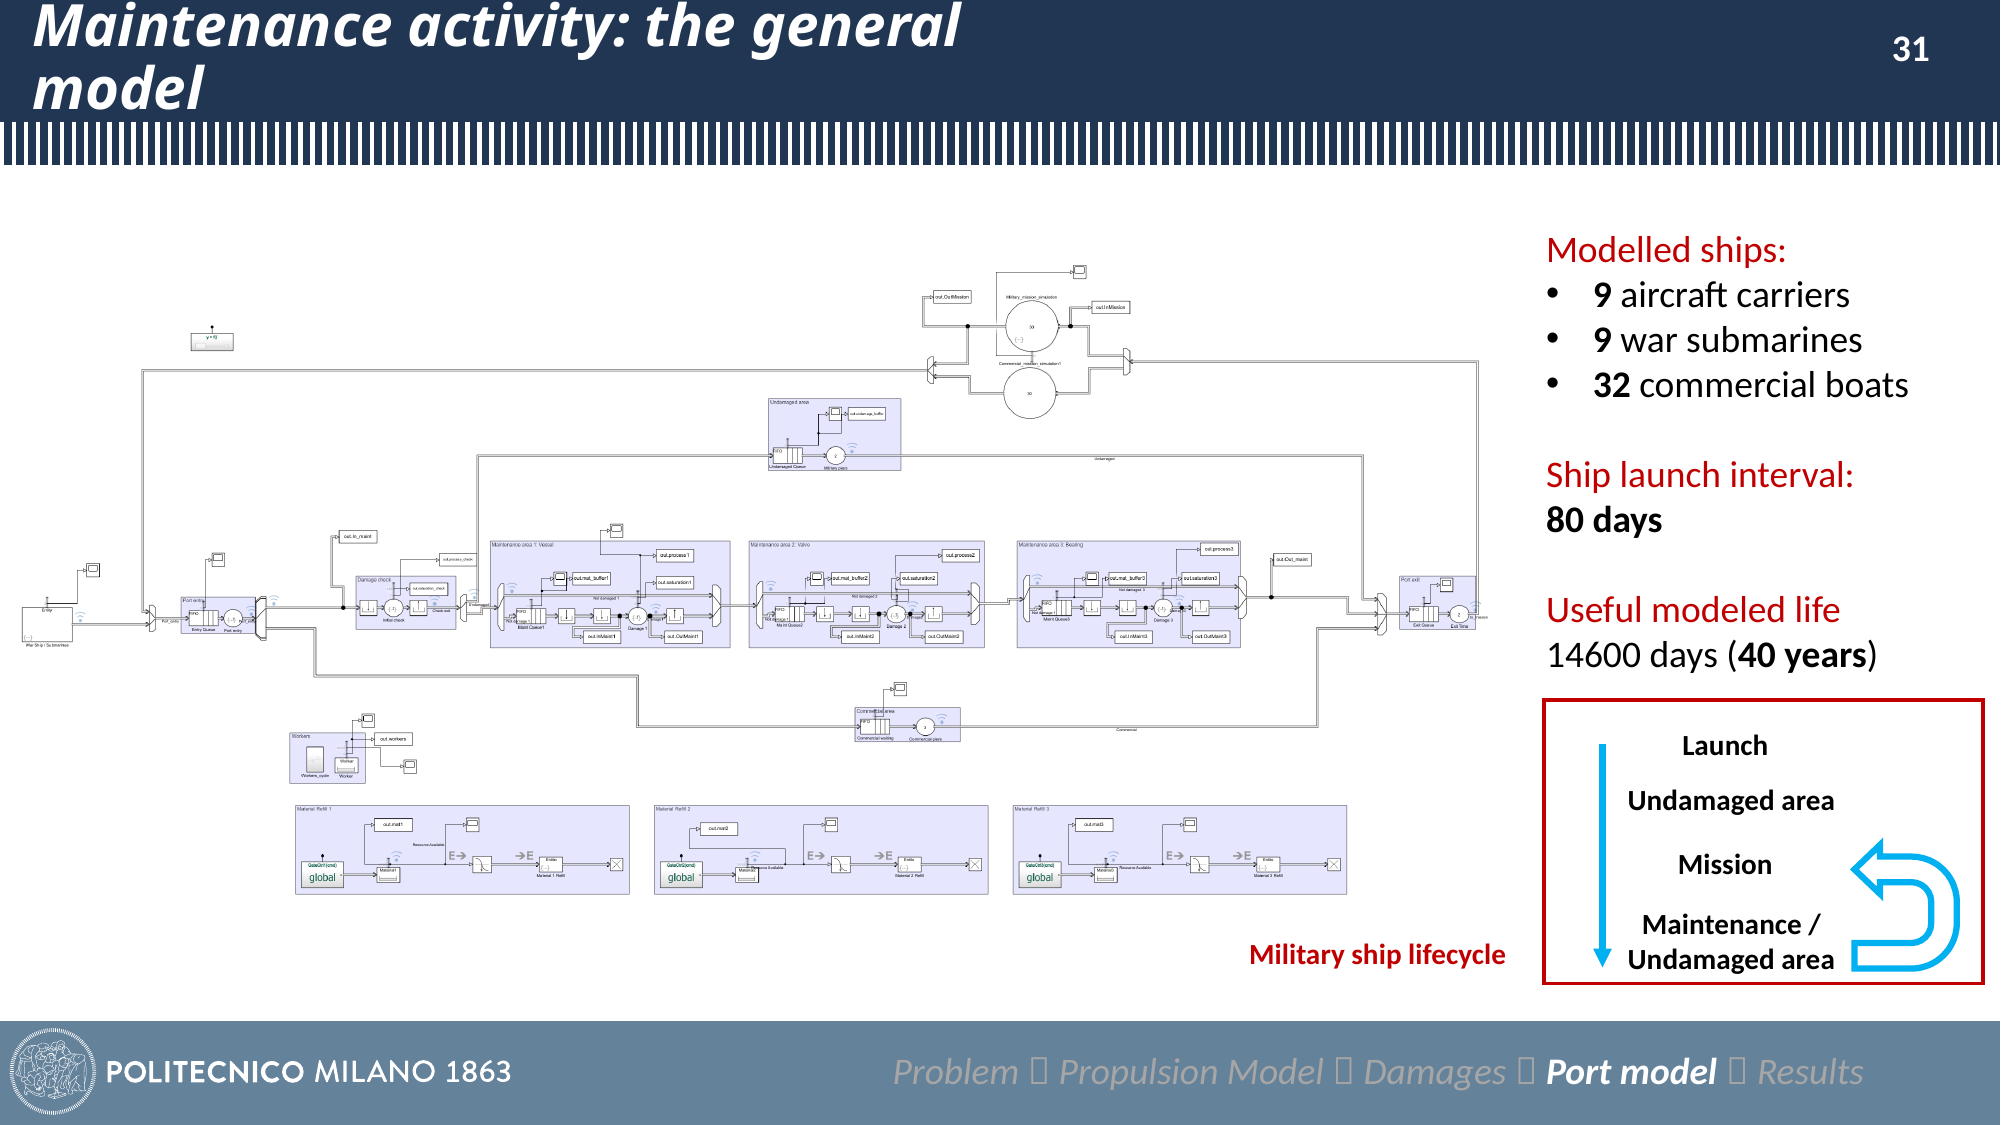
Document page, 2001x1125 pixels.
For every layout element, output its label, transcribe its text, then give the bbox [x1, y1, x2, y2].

title Maintenance activity: the general model [17, 14, 1161, 104]
text_box [1543, 699, 1984, 985]
text_box 31 [1877, 16, 1954, 76]
text_box Military ship lifecycle [1140, 928, 1615, 978]
picture [16, 246, 1489, 902]
text_box Problem  Propulsion Model  Damages  Port model  Results [877, 1039, 1952, 1100]
text_box Modelled ships: 9 aircraft carriers 9 war submarines 32 commercial boats Ship launch interval: 80 days Useful modeled life 14600 days (40 years) [1531, 217, 1957, 683]
